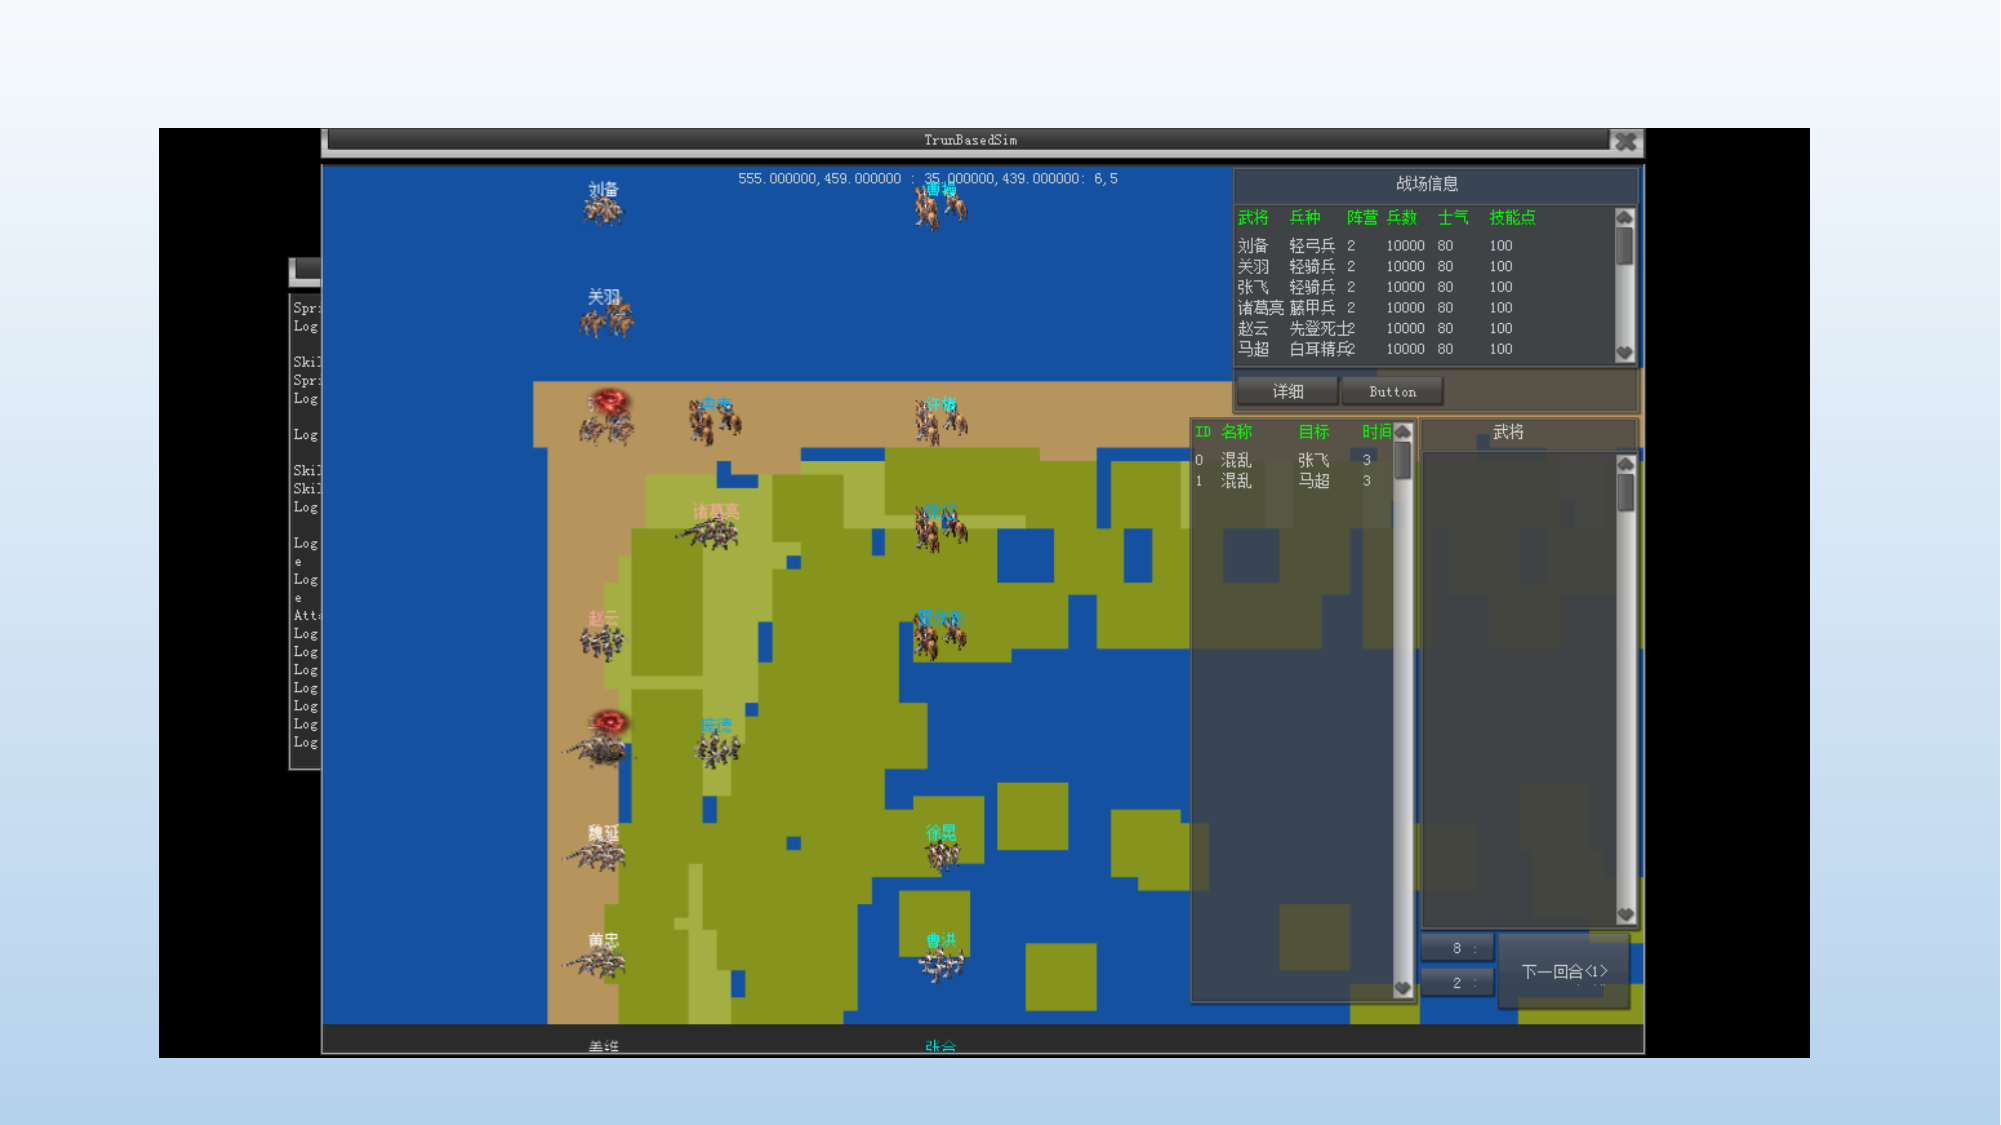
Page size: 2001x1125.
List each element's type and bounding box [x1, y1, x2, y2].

picture [159, 128, 1810, 1058]
